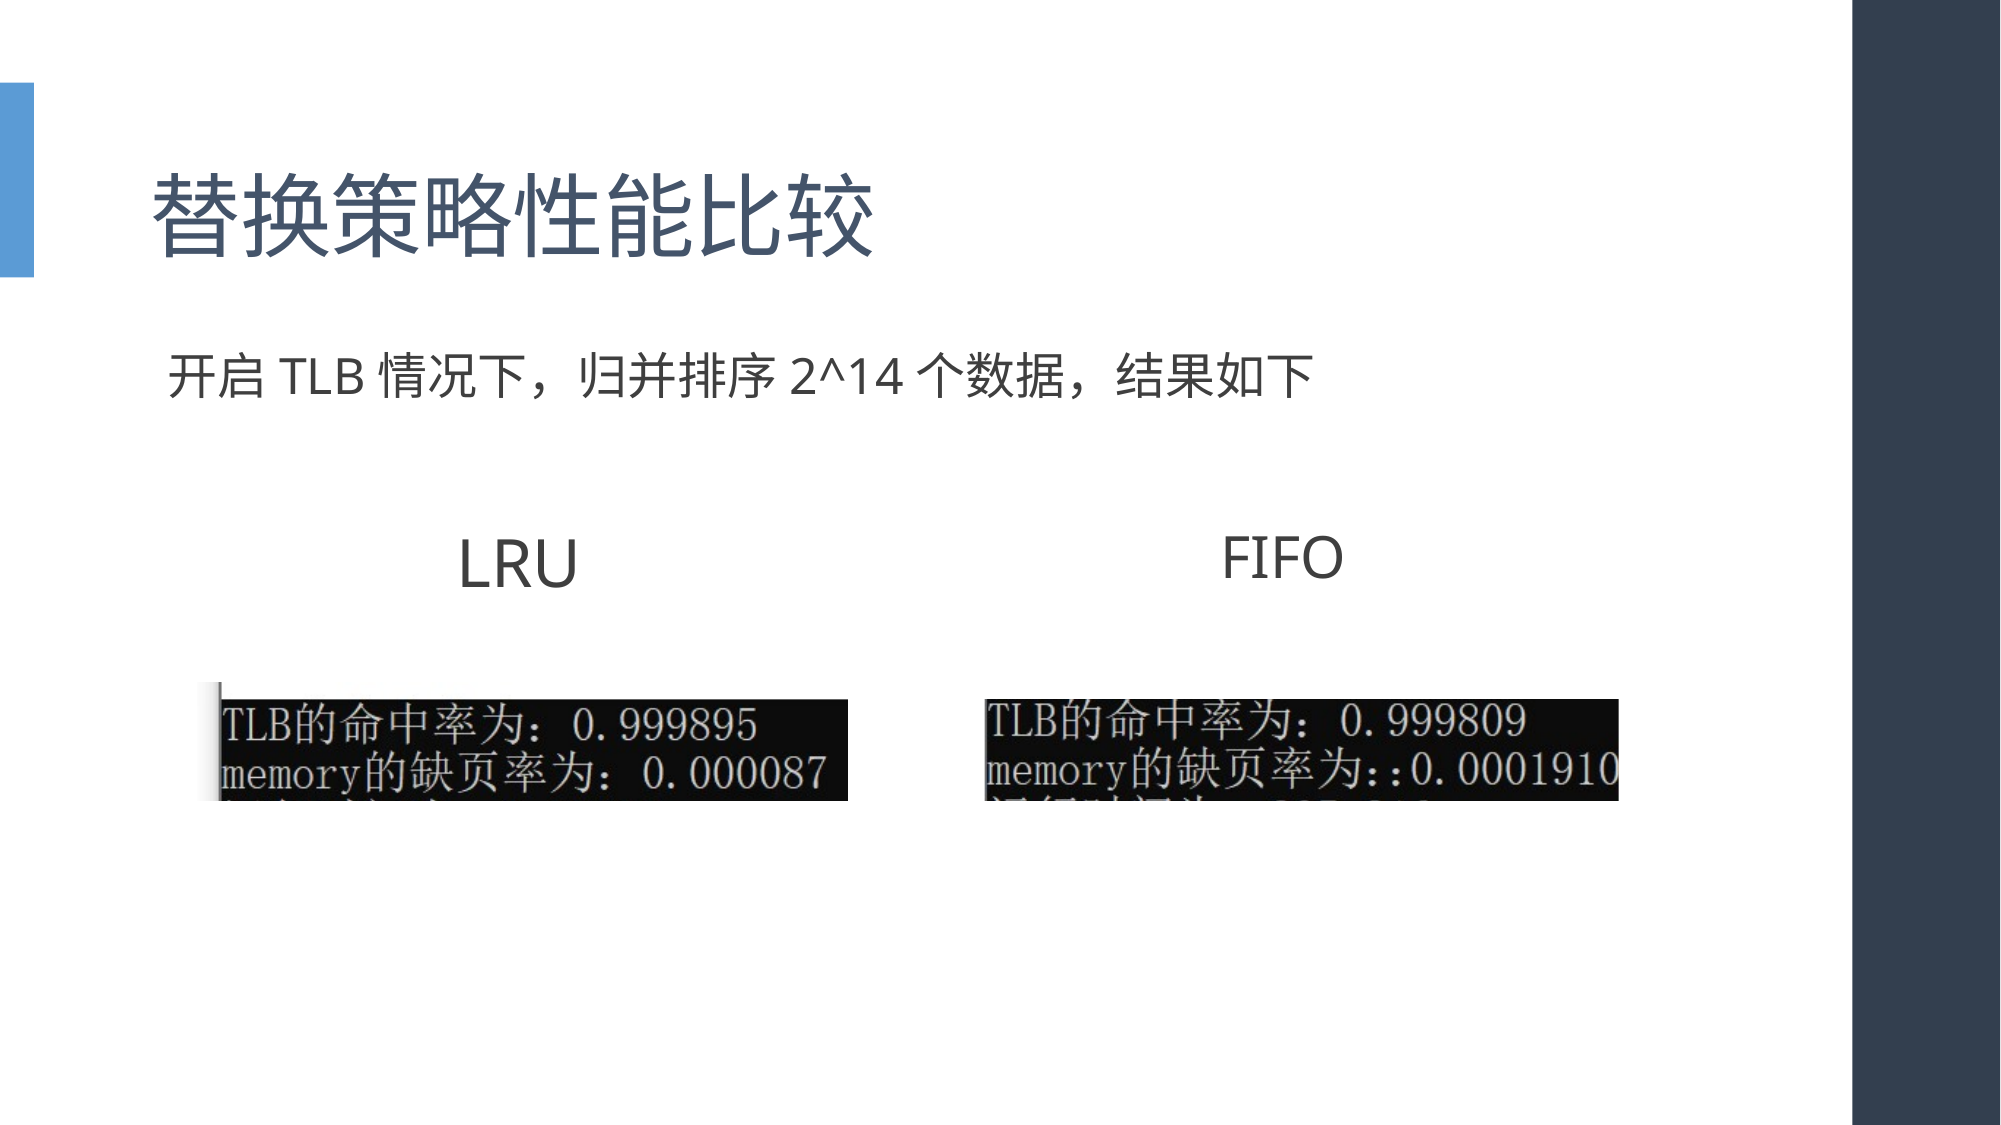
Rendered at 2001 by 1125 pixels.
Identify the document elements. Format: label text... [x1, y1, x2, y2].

text_box FIFO [1205, 513, 2000, 598]
text_box [134, 298, 967, 992]
title 替换策略性能比较 [134, 155, 1734, 278]
picture [984, 699, 1619, 801]
text_box LRU [441, 513, 714, 609]
text_box 开启TLB情况下，归并排序2^14个数据，结果如下 [152, 337, 1363, 412]
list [197, 682, 849, 801]
